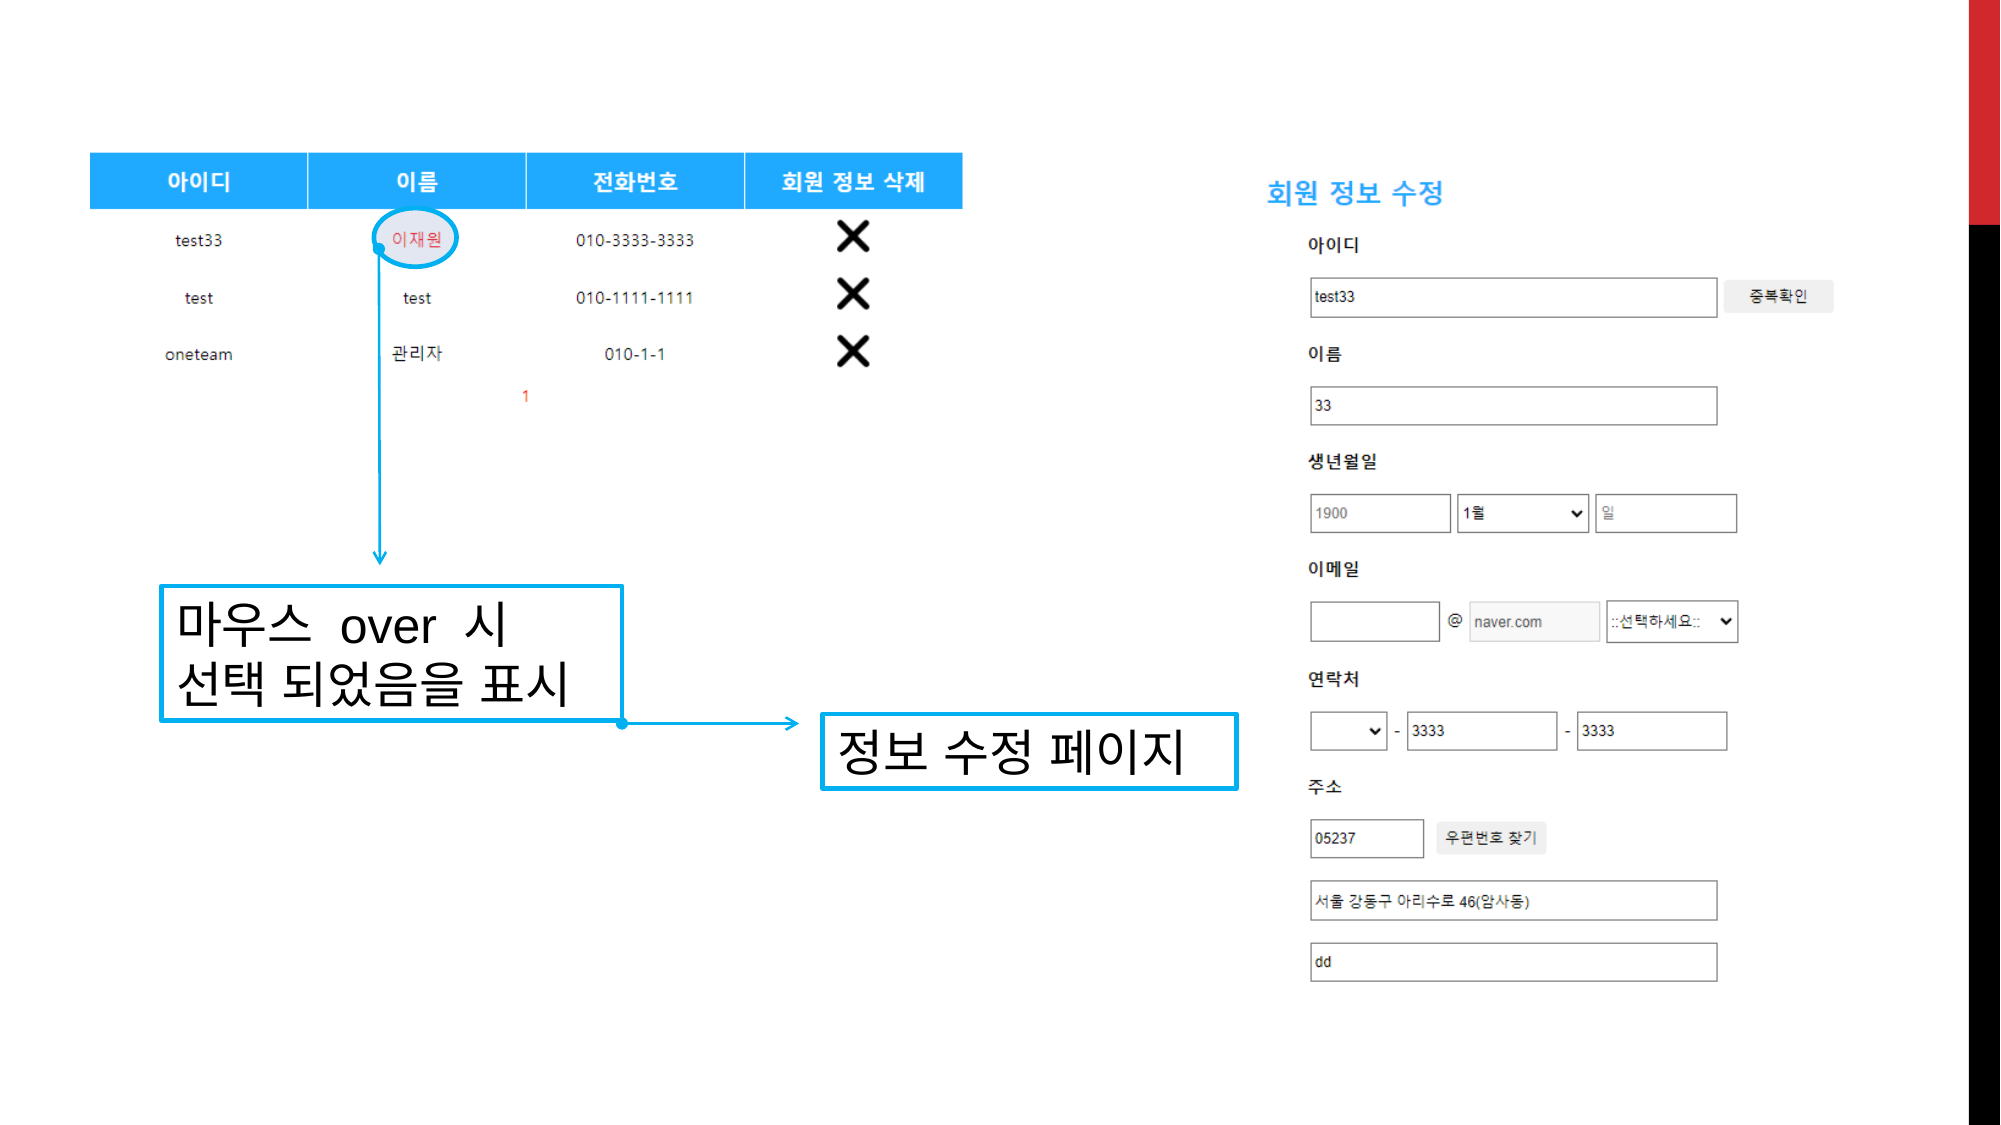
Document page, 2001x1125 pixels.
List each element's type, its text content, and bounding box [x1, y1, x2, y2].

text_box 마우스 over 시 선택 되었음을 표시 [161, 586, 622, 721]
picture [1235, 136, 1856, 999]
text_box 정보 수정 페이지 [822, 713, 1234, 789]
picture [377, 211, 453, 264]
picture [89, 148, 966, 415]
